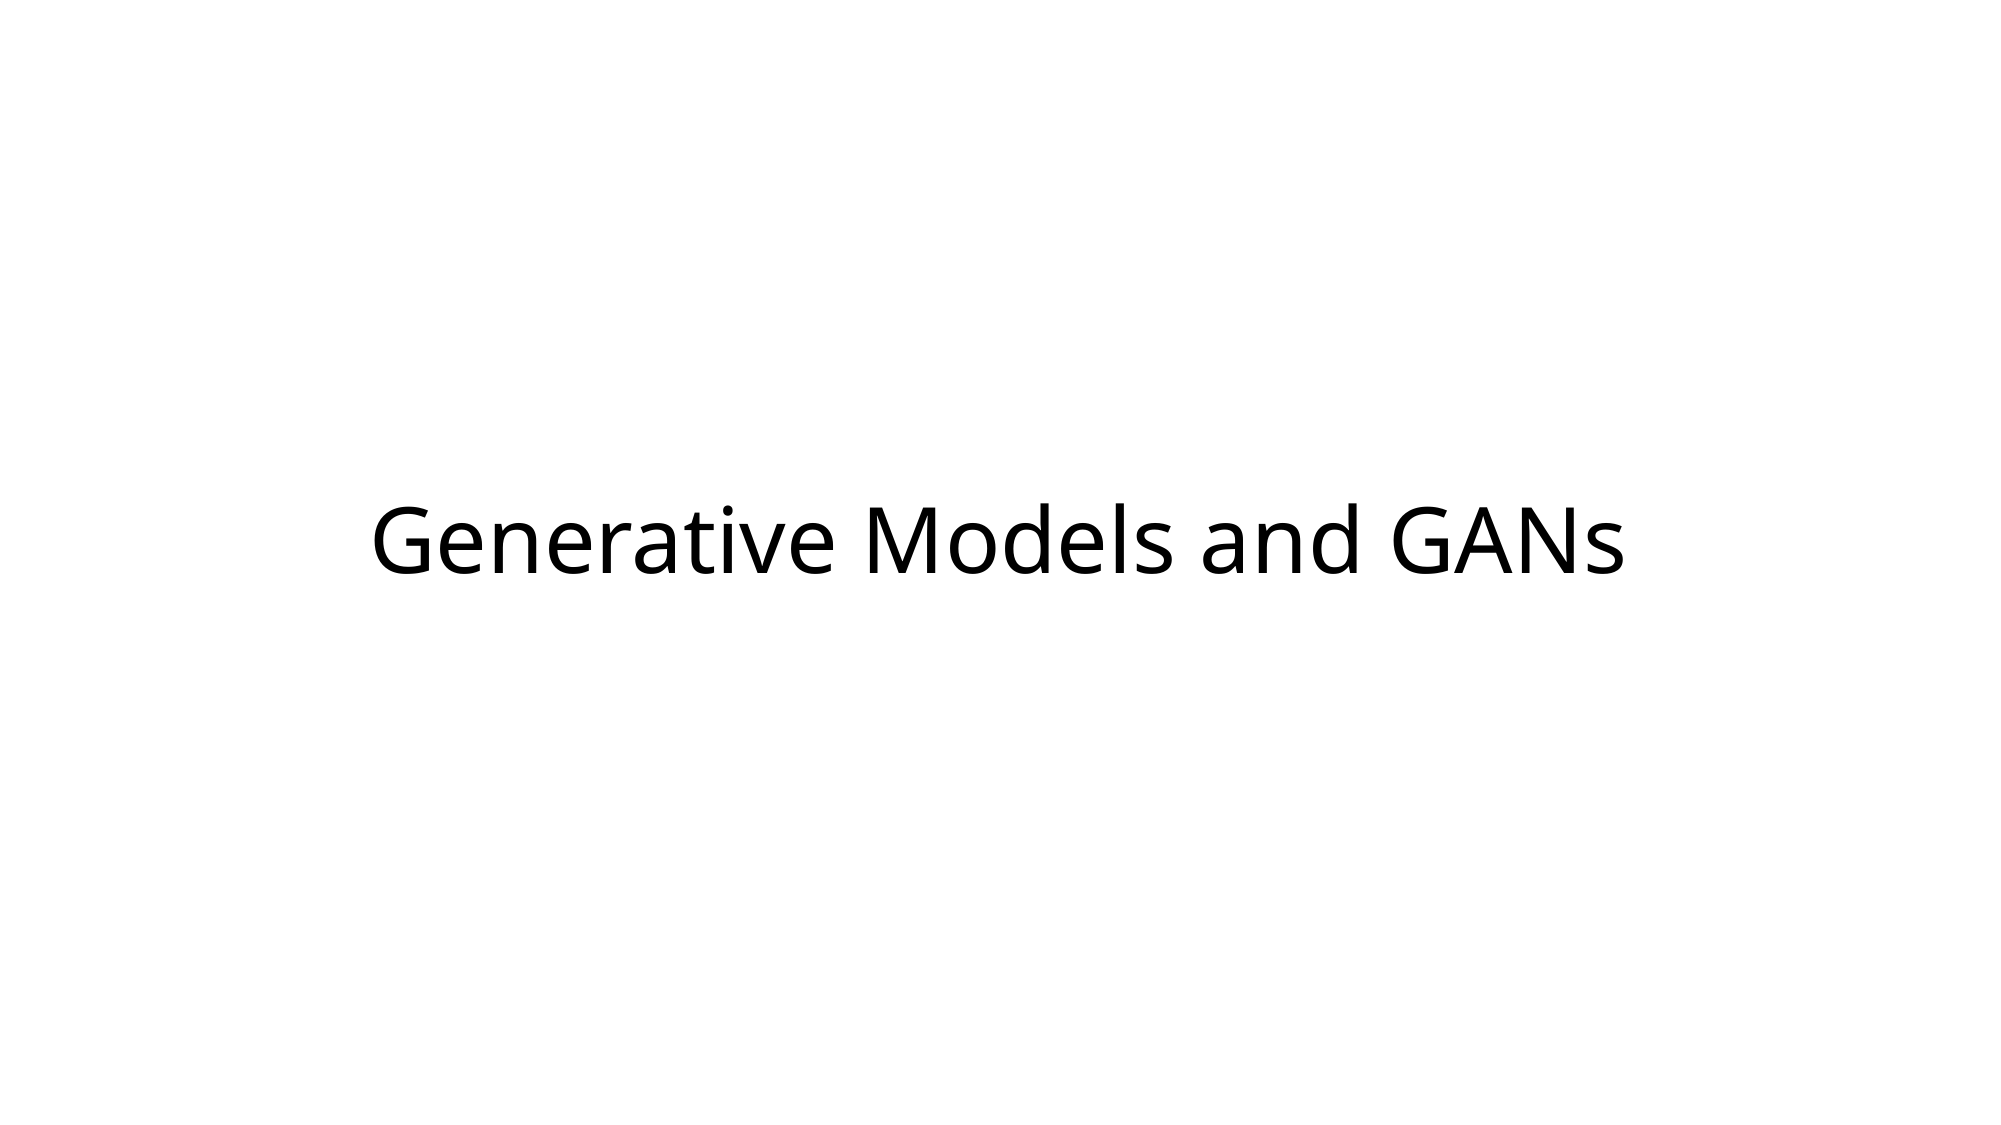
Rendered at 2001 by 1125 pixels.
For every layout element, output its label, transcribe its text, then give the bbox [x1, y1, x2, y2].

title Generative Models and GANs [136, 280, 1862, 601]
